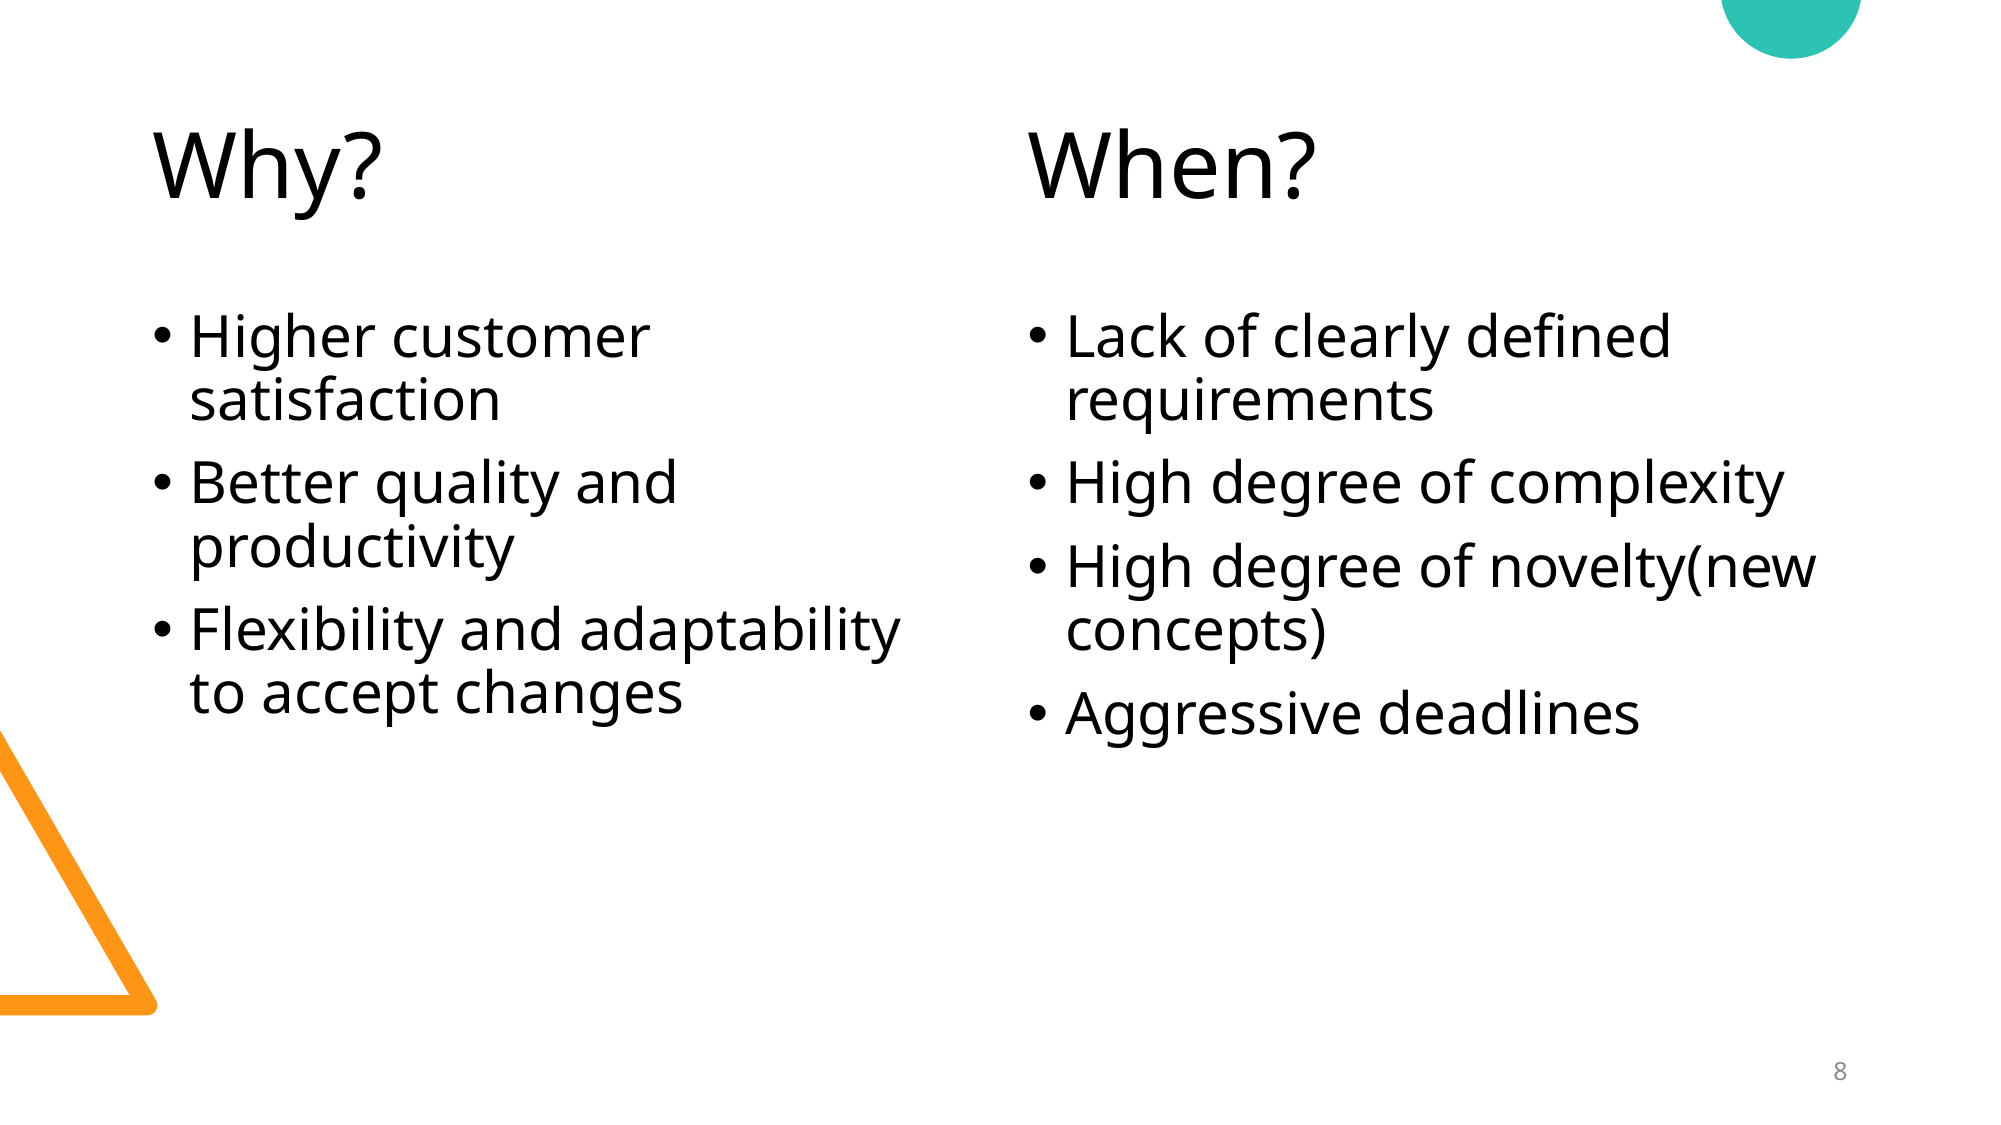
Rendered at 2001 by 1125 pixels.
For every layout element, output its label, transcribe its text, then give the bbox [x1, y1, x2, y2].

title Why? [137, 59, 988, 278]
slide_number 8 [1412, 1042, 1863, 1103]
list Lack of clearly defined requirements High degree of complexity High degree of novelty(new concepts) Aggressive deadlines [1012, 299, 1863, 1014]
text_box When? [1012, 59, 1863, 278]
list Higher customer satisfaction Better quality and productivity Flexibility and adaptability to accept changes [137, 299, 988, 1014]
